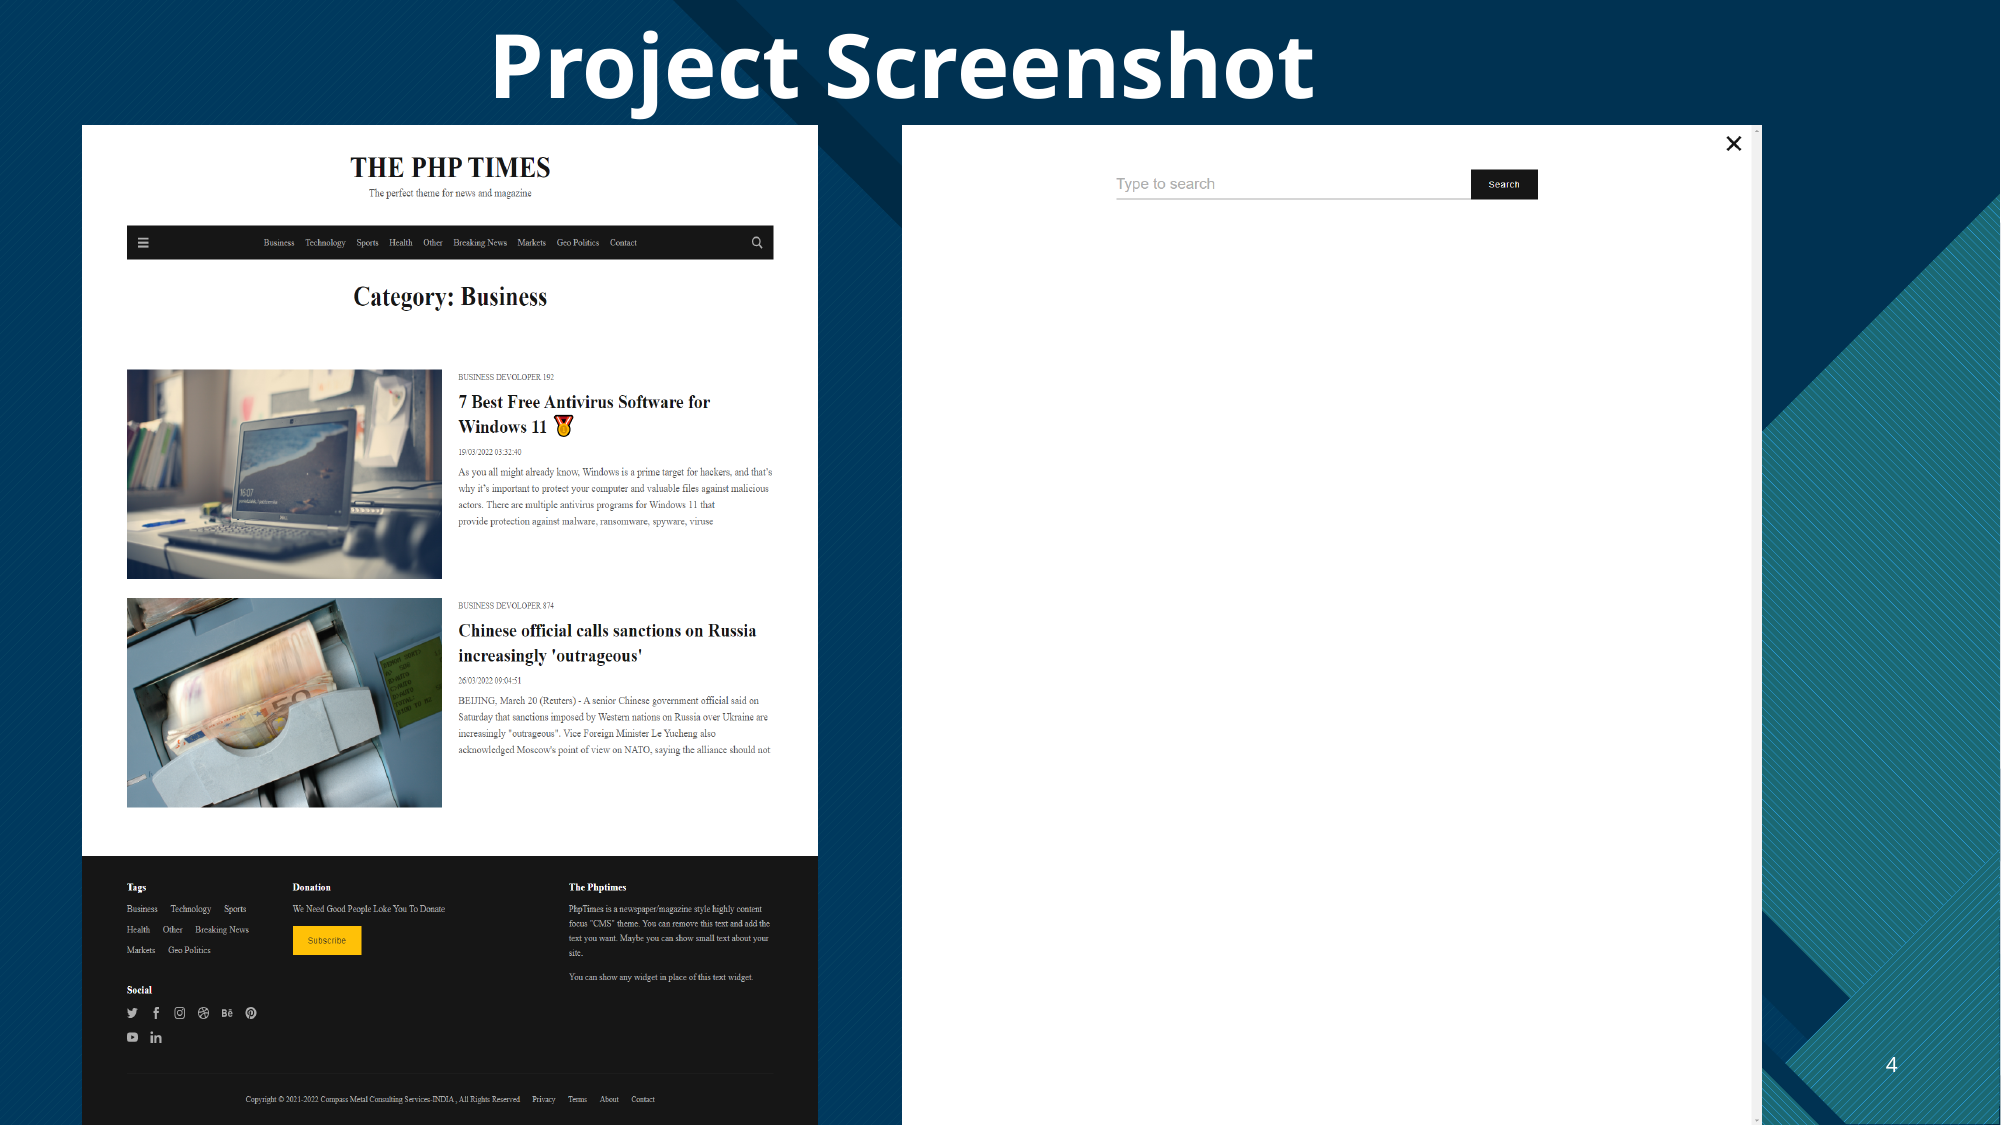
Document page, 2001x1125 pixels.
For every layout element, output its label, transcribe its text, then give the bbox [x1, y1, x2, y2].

picture [82, 125, 818, 1125]
picture [902, 125, 1762, 1125]
title Project Screenshot [184, 14, 1621, 126]
title ERD (Entity Relationship Diagram) [1762, 614, 2001, 1064]
slide_number 4 [1845, 1035, 1913, 1096]
